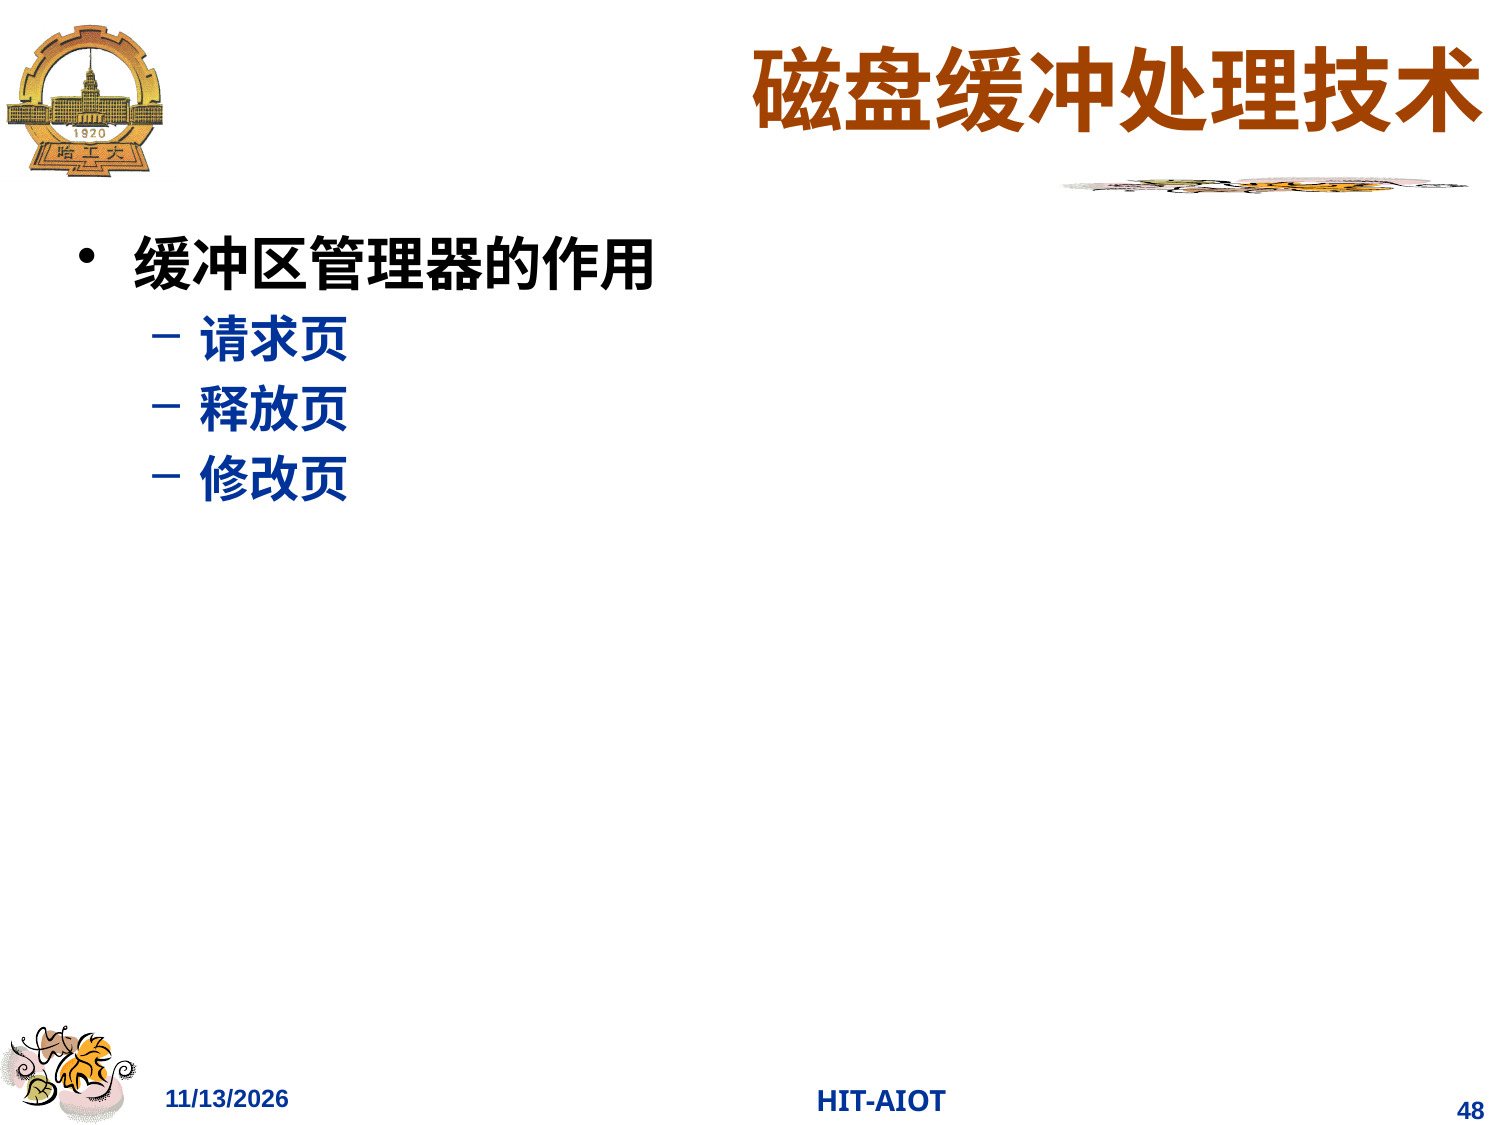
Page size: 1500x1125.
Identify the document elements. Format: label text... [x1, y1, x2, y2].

slide_number 48 [1437, 1087, 1500, 1125]
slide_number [149, 1074, 413, 1125]
title 磁盘缓冲处理技术 [162, 0, 1500, 176]
picture [0, 24, 175, 182]
footer HIT-AIOT [524, 1074, 1238, 1125]
list 缓冲区管理器的作用 请求页 释放页 修改页 [62, 219, 1413, 622]
